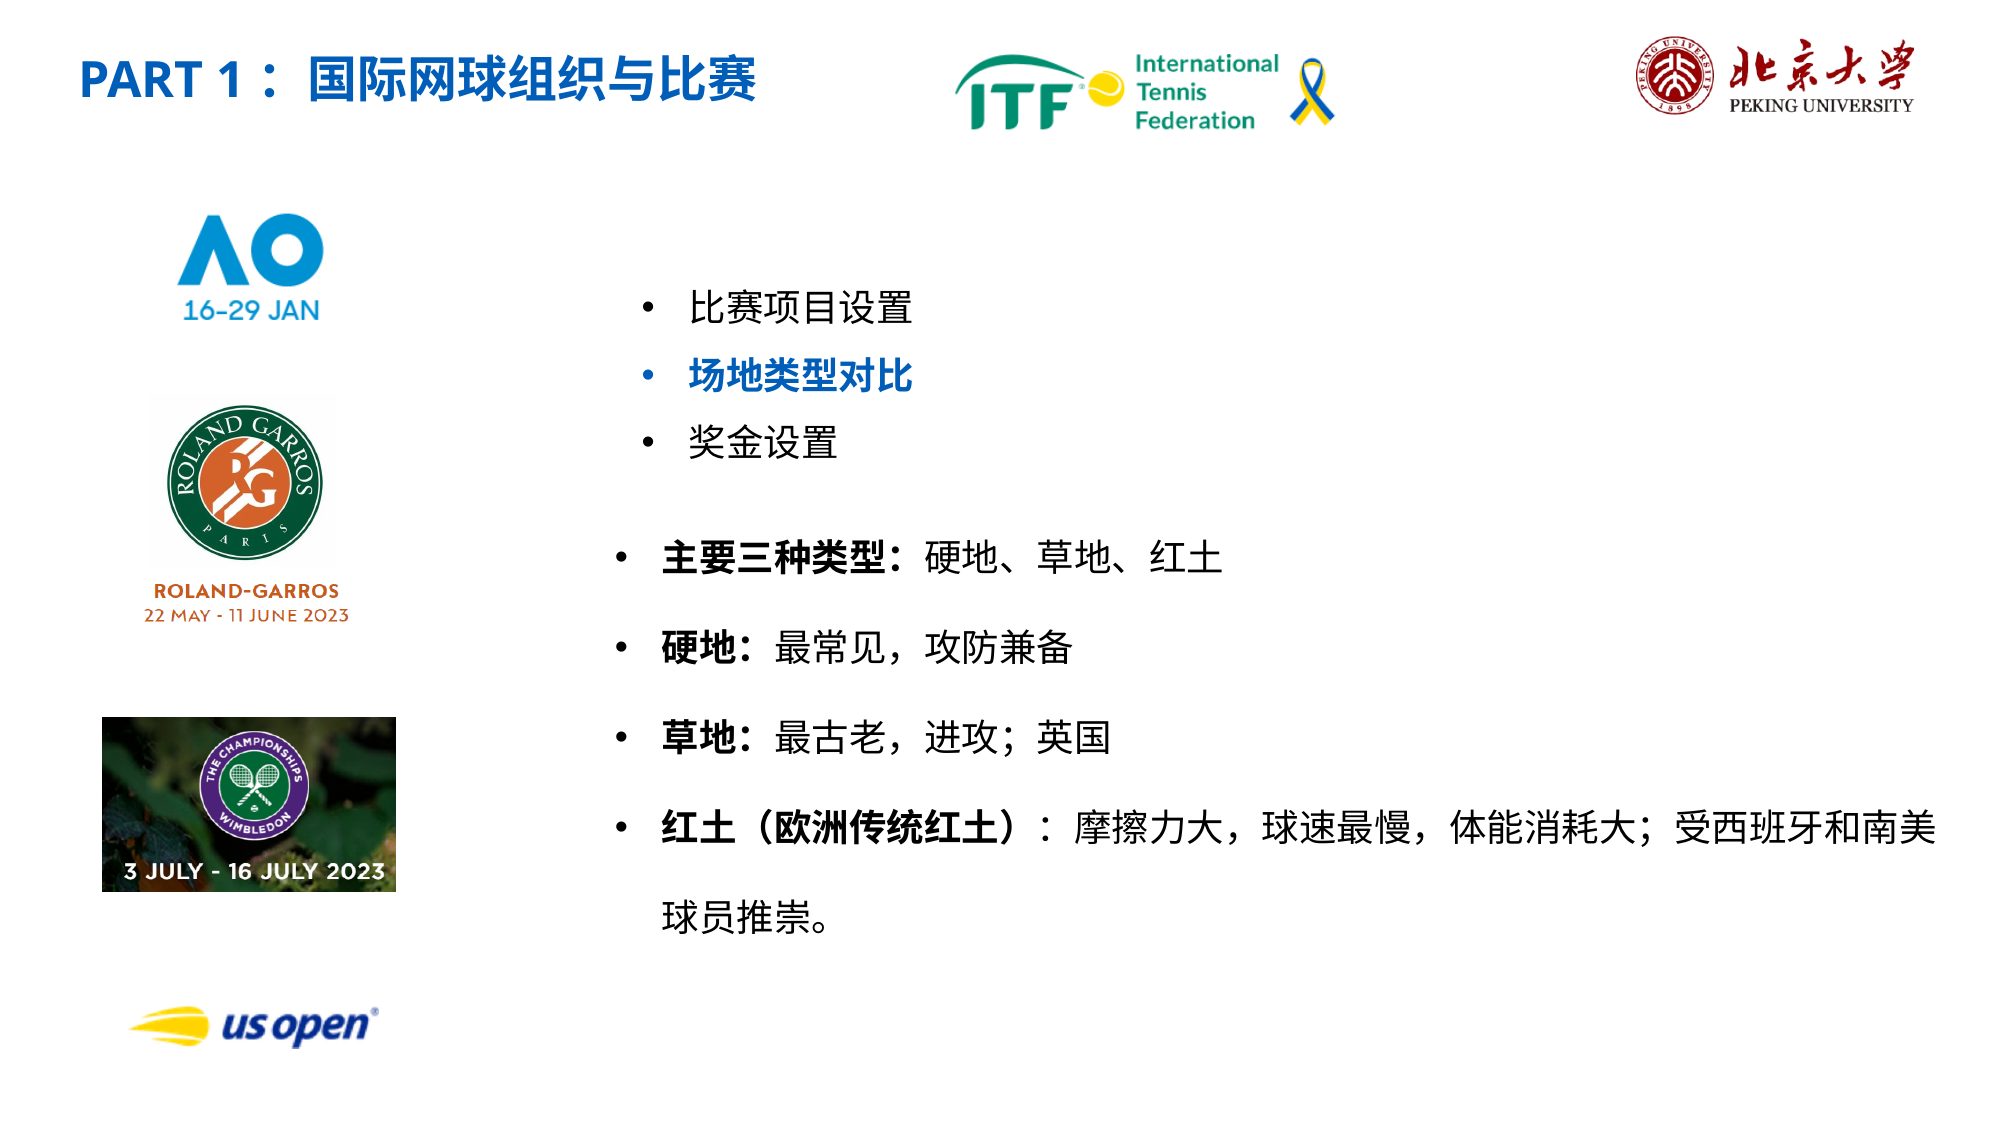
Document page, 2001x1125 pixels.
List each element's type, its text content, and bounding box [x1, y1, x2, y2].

picture [923, 26, 1350, 153]
picture [1612, 21, 1940, 130]
text_box 主要三种类型：硬地、草地、红土 硬地：最常见，攻防兼备 草地：最古老，进攻；英国 红土（欧洲传统红土）：摩擦力大，球速最慢，体能消耗大；受西班牙和南美球员推崇。 [600, 481, 1958, 947]
picture [144, 201, 355, 335]
text_box 比赛项目设置 场地类型对比 奖金设置 [626, 254, 1539, 472]
picture [102, 717, 396, 892]
picture [102, 988, 397, 1065]
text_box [139, 394, 359, 633]
text_box PART 1：国际网球组织与比赛 [63, 40, 923, 116]
